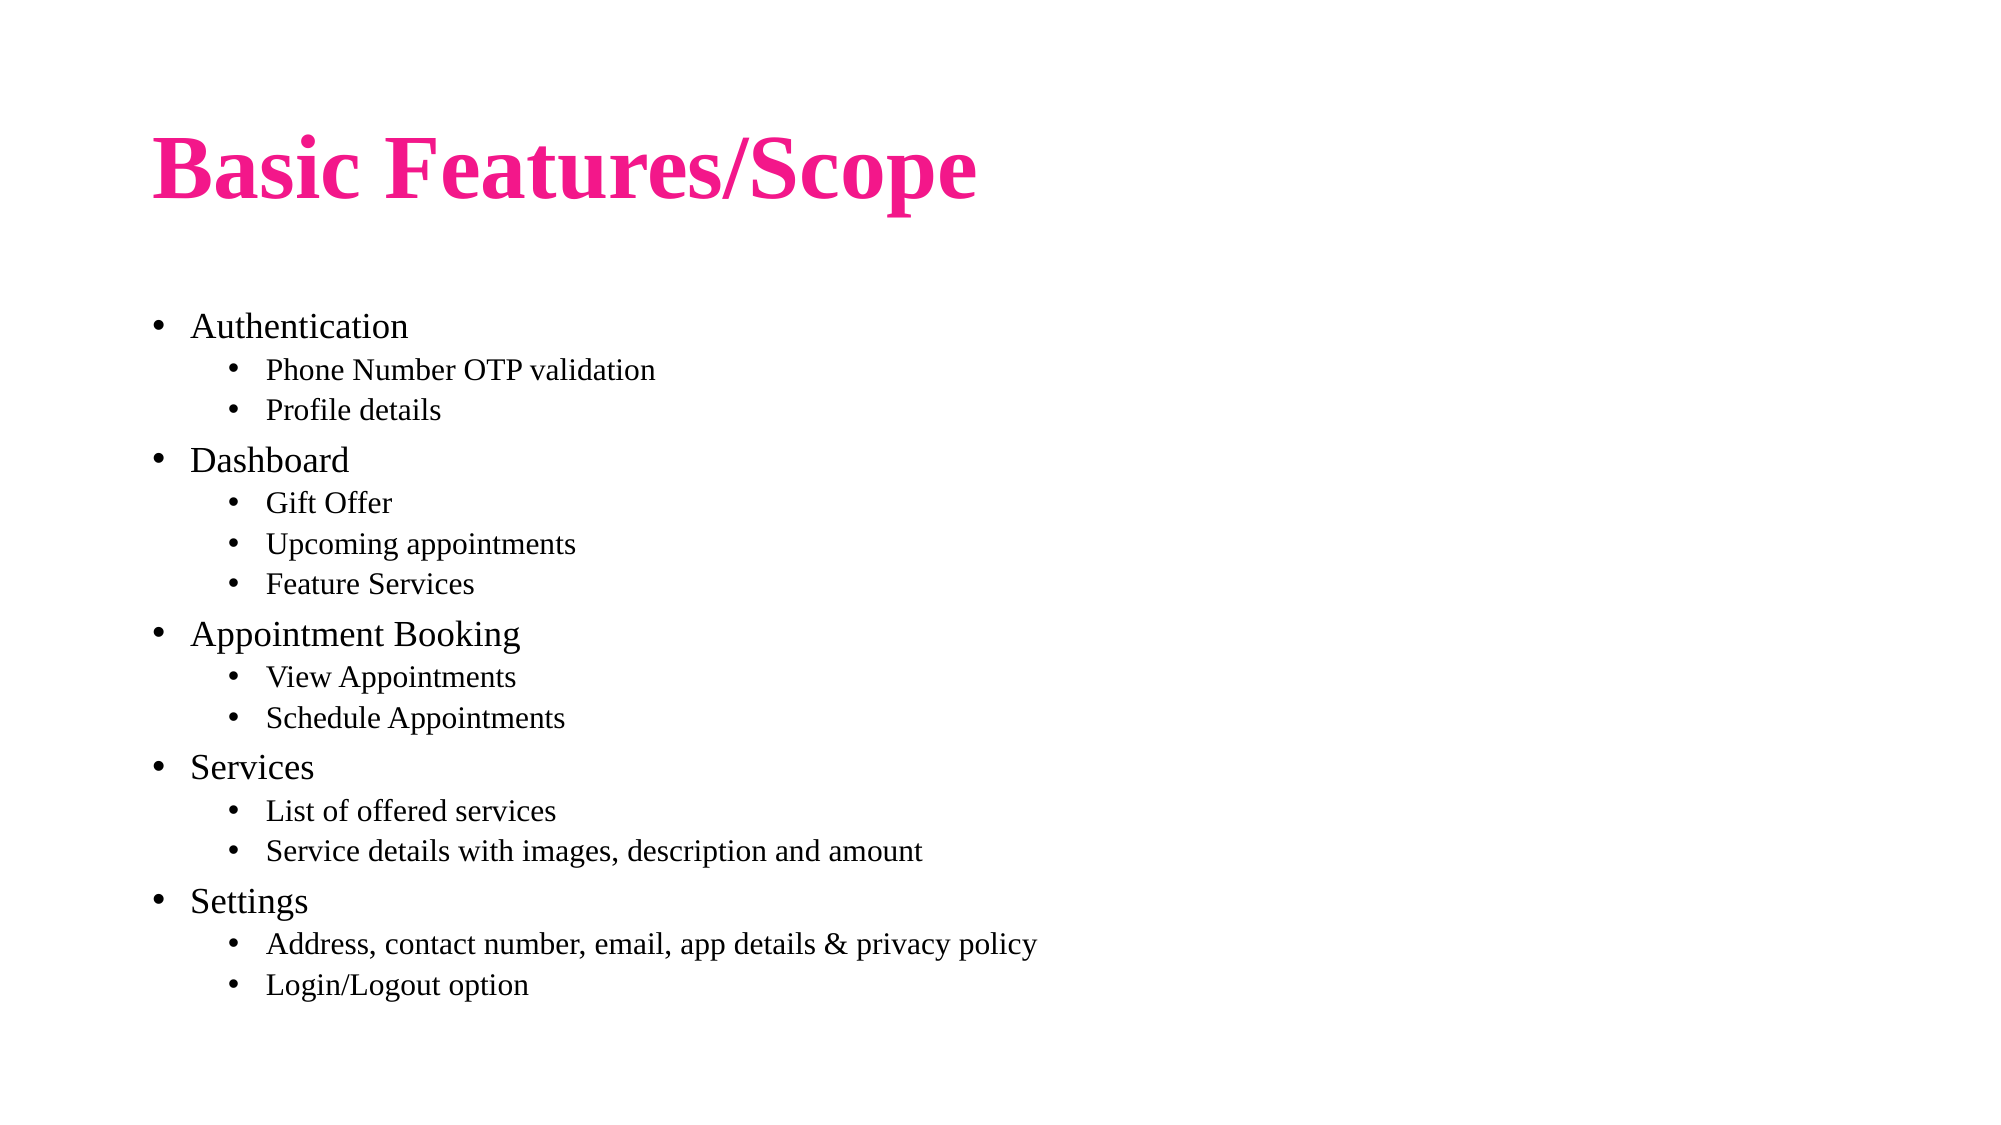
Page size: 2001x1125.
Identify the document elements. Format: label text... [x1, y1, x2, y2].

list Authentication Phone Number OTP validation Profile details Dashboard Gift Offer Upcoming appointments Feature Services Appointment Booking View Appointments Schedule Appointments Services List of offered services Service details with images, description and amount Settings Address, contact number, email, app details & privacy policy Login/Logout option [137, 299, 1863, 1014]
title Basic Features/Scope [137, 59, 1700, 278]
